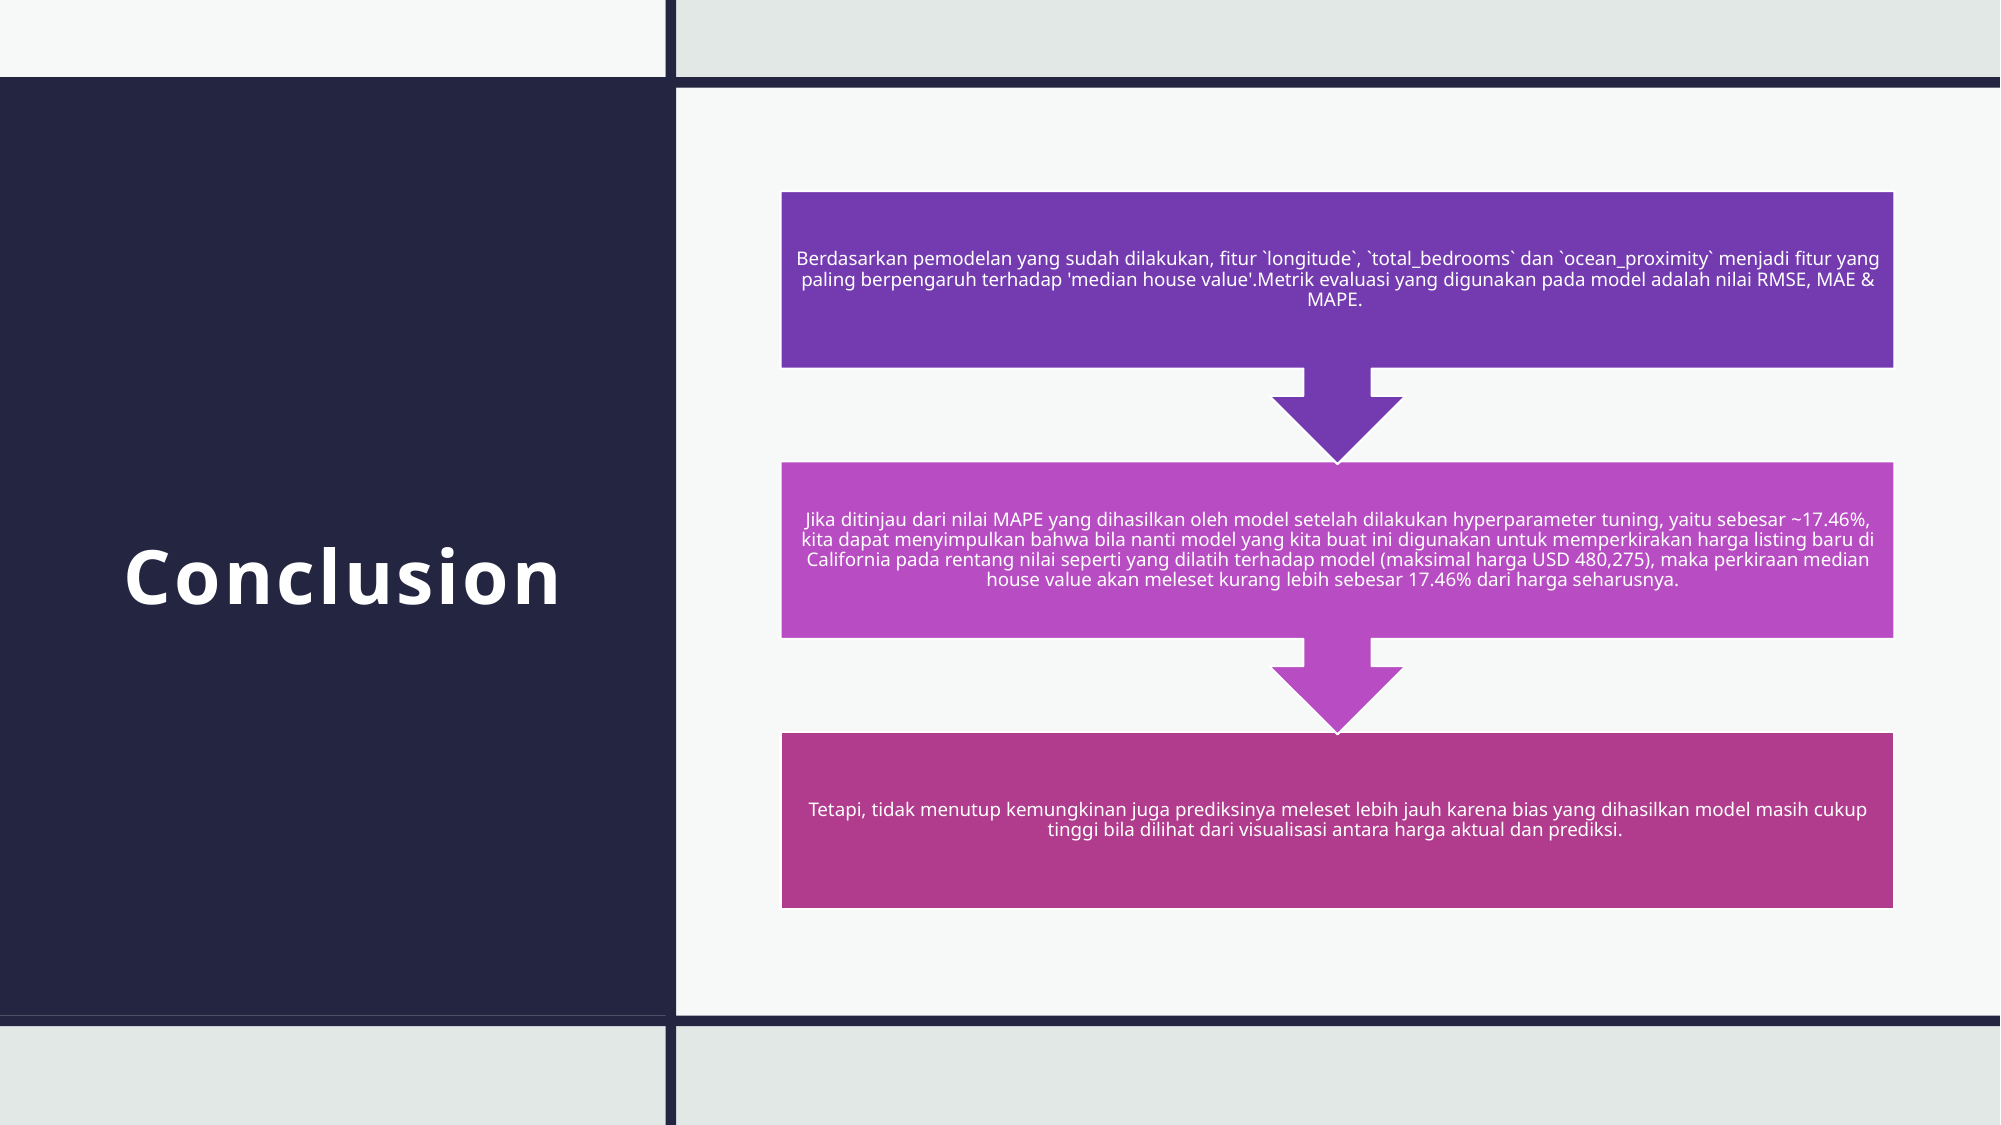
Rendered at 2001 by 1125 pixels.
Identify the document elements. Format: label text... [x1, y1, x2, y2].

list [780, 190, 1895, 910]
text_box [0, 1027, 665, 1125]
text_box [665, 89, 677, 1125]
text_box [0, 1015, 665, 1027]
text_box [665, 0, 677, 76]
text_box [677, 1027, 2000, 1125]
text_box [677, 1015, 2000, 1027]
text_box [677, 0, 2000, 76]
text_box [677, 89, 2000, 1015]
text_box [0, 0, 665, 76]
title Conclusion [105, 197, 618, 904]
text_box [0, 89, 665, 1015]
text_box [0, 76, 2000, 89]
